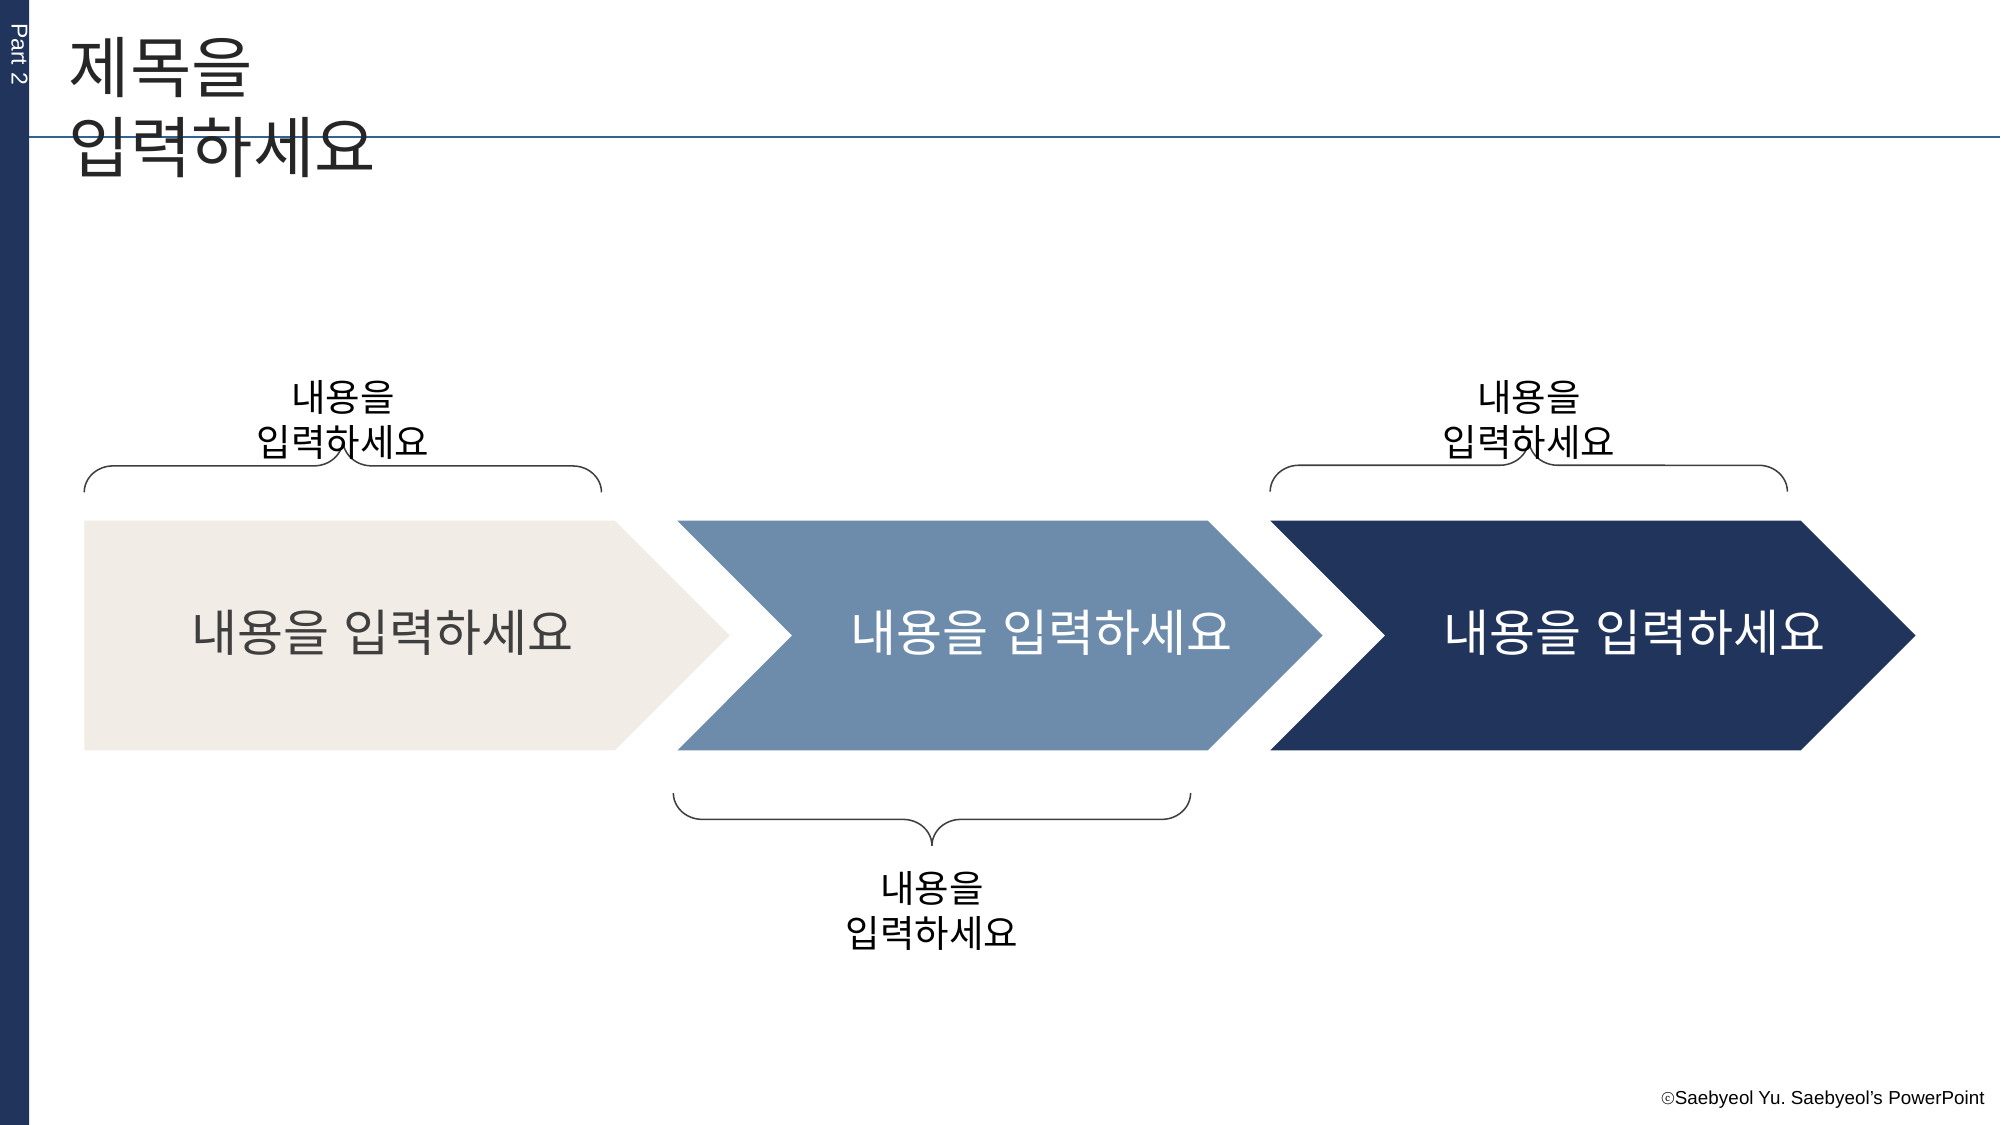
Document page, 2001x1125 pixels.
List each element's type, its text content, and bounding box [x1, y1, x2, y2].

text_box 내용을 입력하세요 [1428, 594, 1841, 670]
text_box [84, 520, 730, 751]
text_box [673, 792, 1191, 846]
text_box [1270, 465, 1788, 492]
text_box 내용을 입력하세요 [835, 594, 1248, 670]
text_box [1270, 520, 1916, 751]
text_box 내용을 입력하세요 [773, 857, 1091, 963]
text_box 제목을 입력하세요 [54, 18, 569, 136]
text_box [84, 465, 602, 493]
text_box [677, 520, 1323, 751]
text_box 제목을 입력하세요 [54, 149, 569, 194]
text_box 내용을 입력하세요 [1370, 366, 1688, 472]
text_box 내용을 입력하세요 [176, 594, 612, 670]
text_box 내용을 입력하세요 [184, 366, 502, 472]
text_box Part 2 [0, 8, 42, 312]
text_box [0, 312, 30, 1125]
text_box [0, 0, 30, 8]
